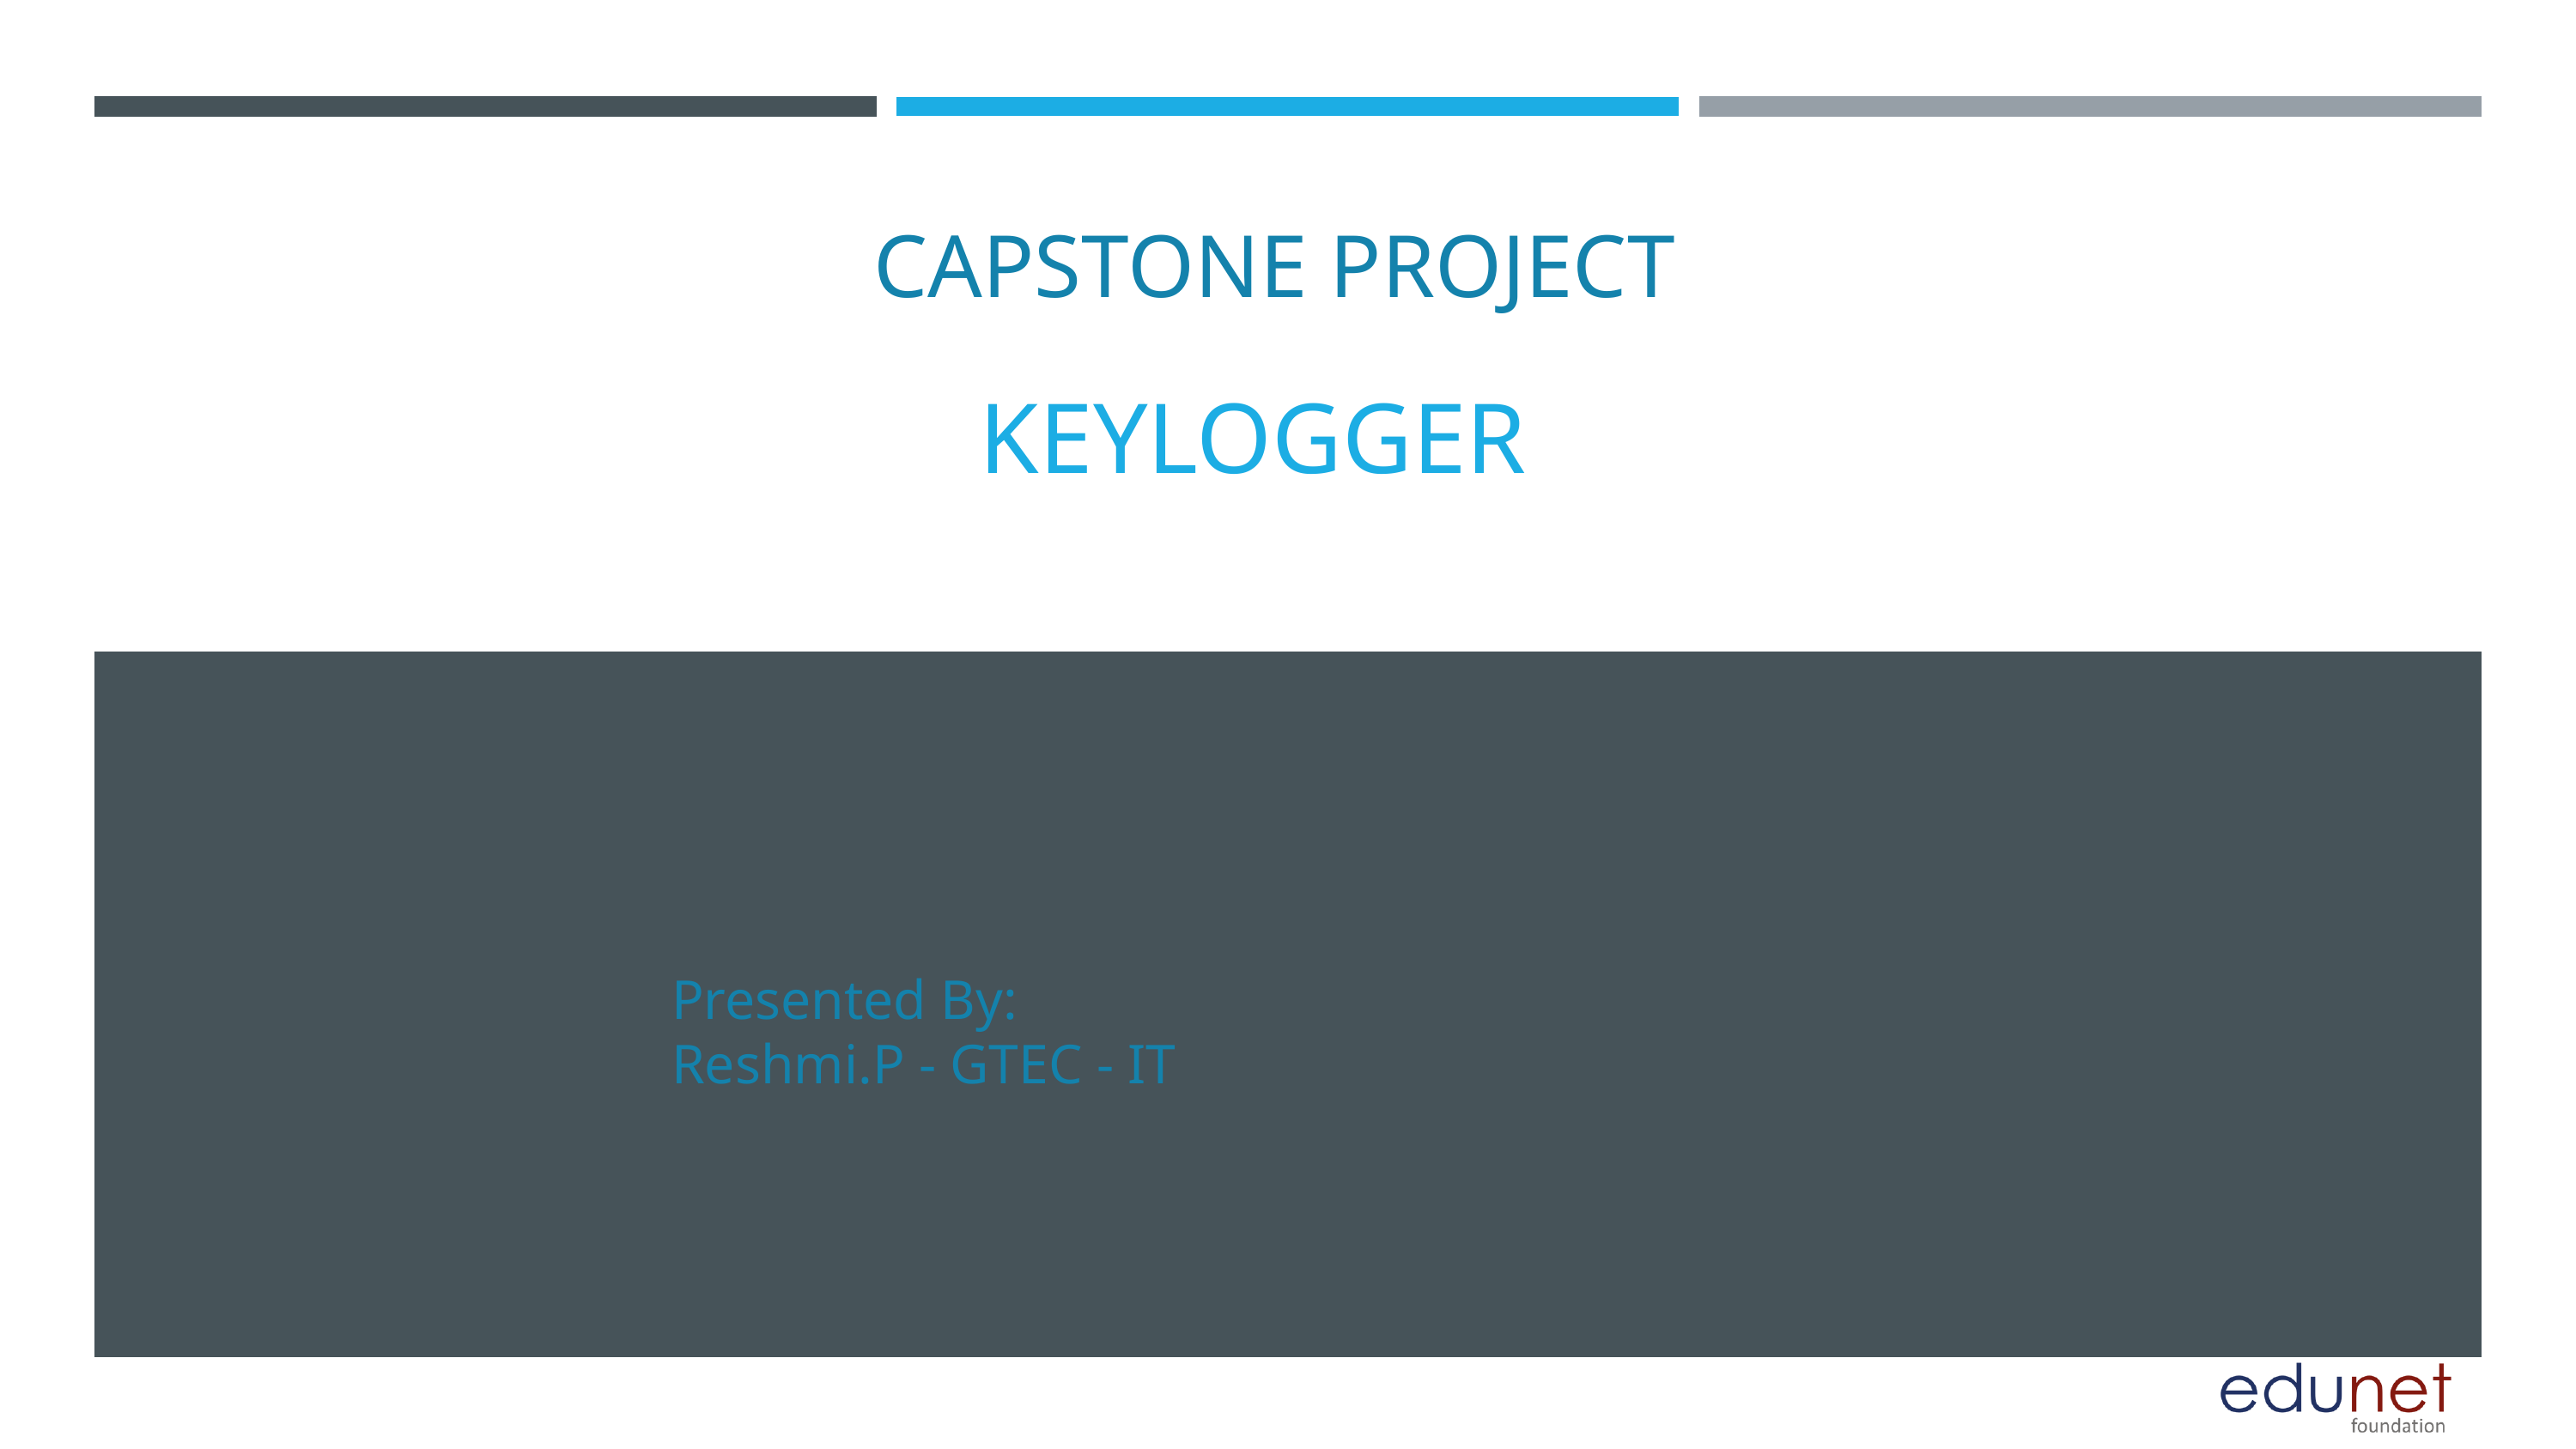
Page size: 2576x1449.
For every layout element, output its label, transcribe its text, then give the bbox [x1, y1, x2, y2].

text_box CAPSTONE PROJECT [0, 211, 2576, 315]
text_box [2215, 1367, 2454, 1437]
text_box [1698, 95, 2482, 118]
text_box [94, 96, 878, 118]
text_box KEYLOGGER [300, 376, 2207, 493]
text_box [94, 652, 2482, 1357]
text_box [896, 96, 1680, 117]
